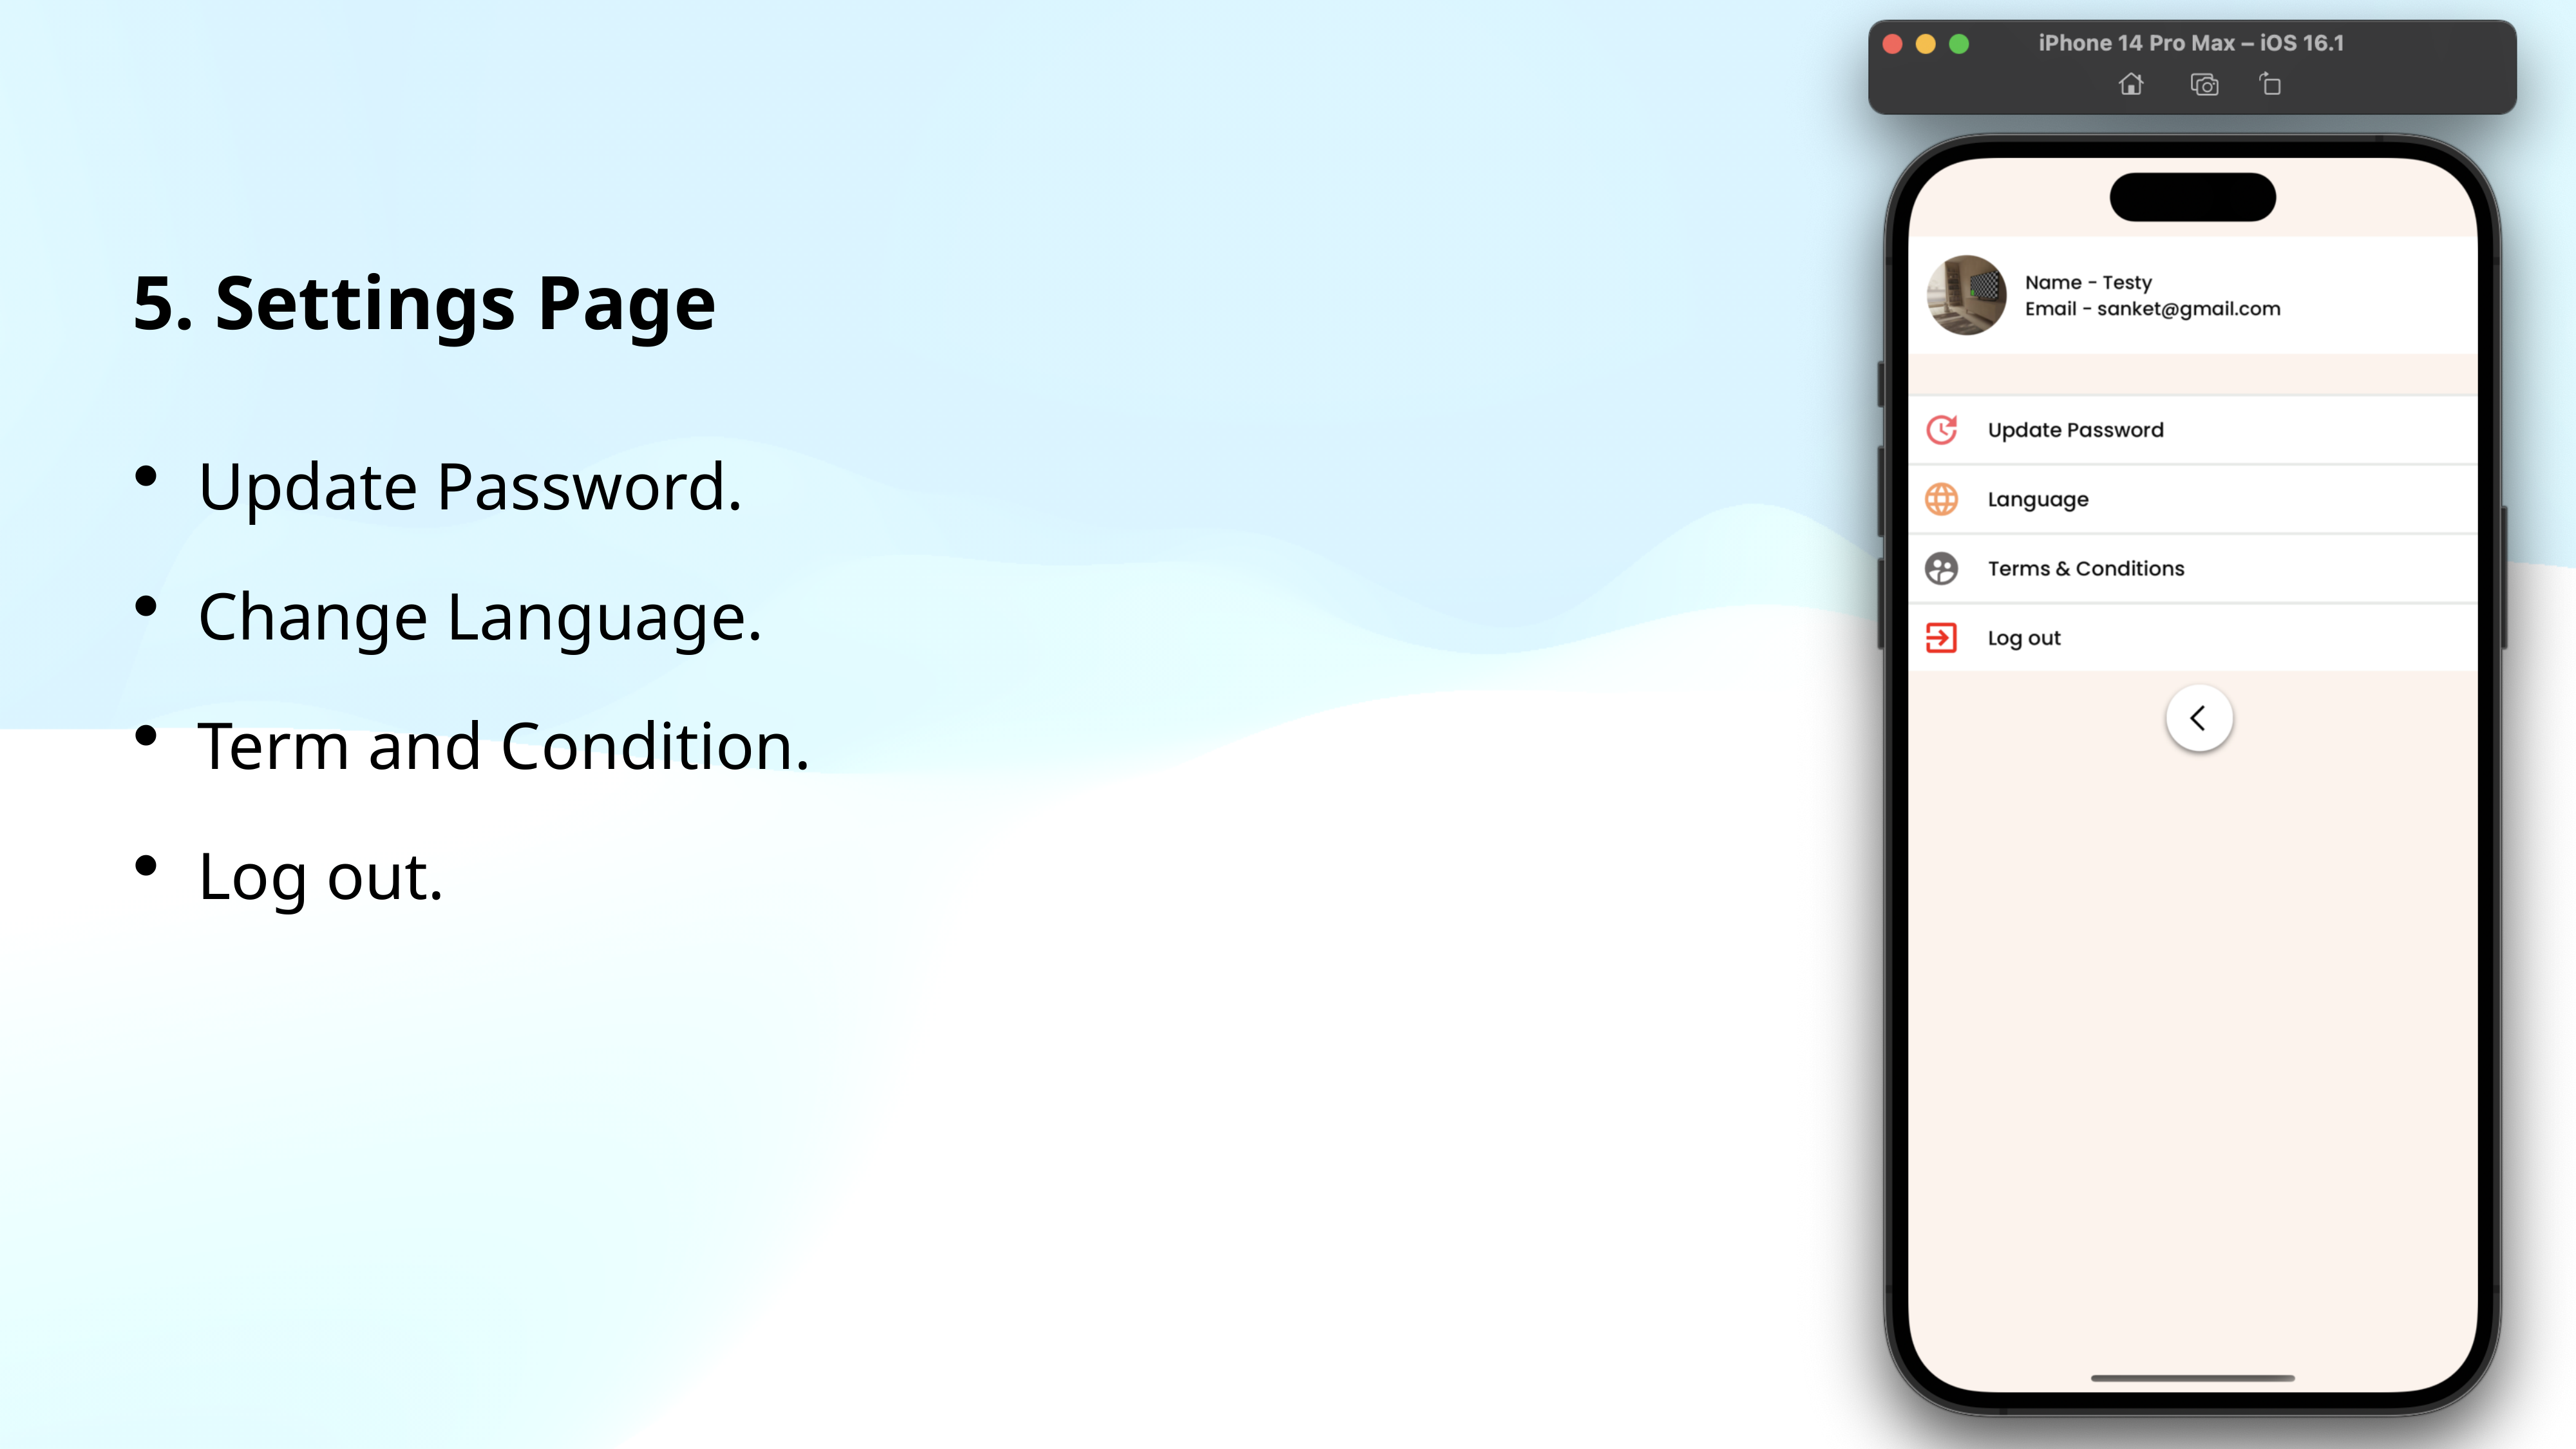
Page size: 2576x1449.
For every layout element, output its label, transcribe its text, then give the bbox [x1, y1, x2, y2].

picture [0, 0, 2576, 1449]
list 5. Settings Page [127, 250, 1637, 350]
list Update Password. Change Language. Term and Condition. Log out. [127, 448, 1468, 1321]
